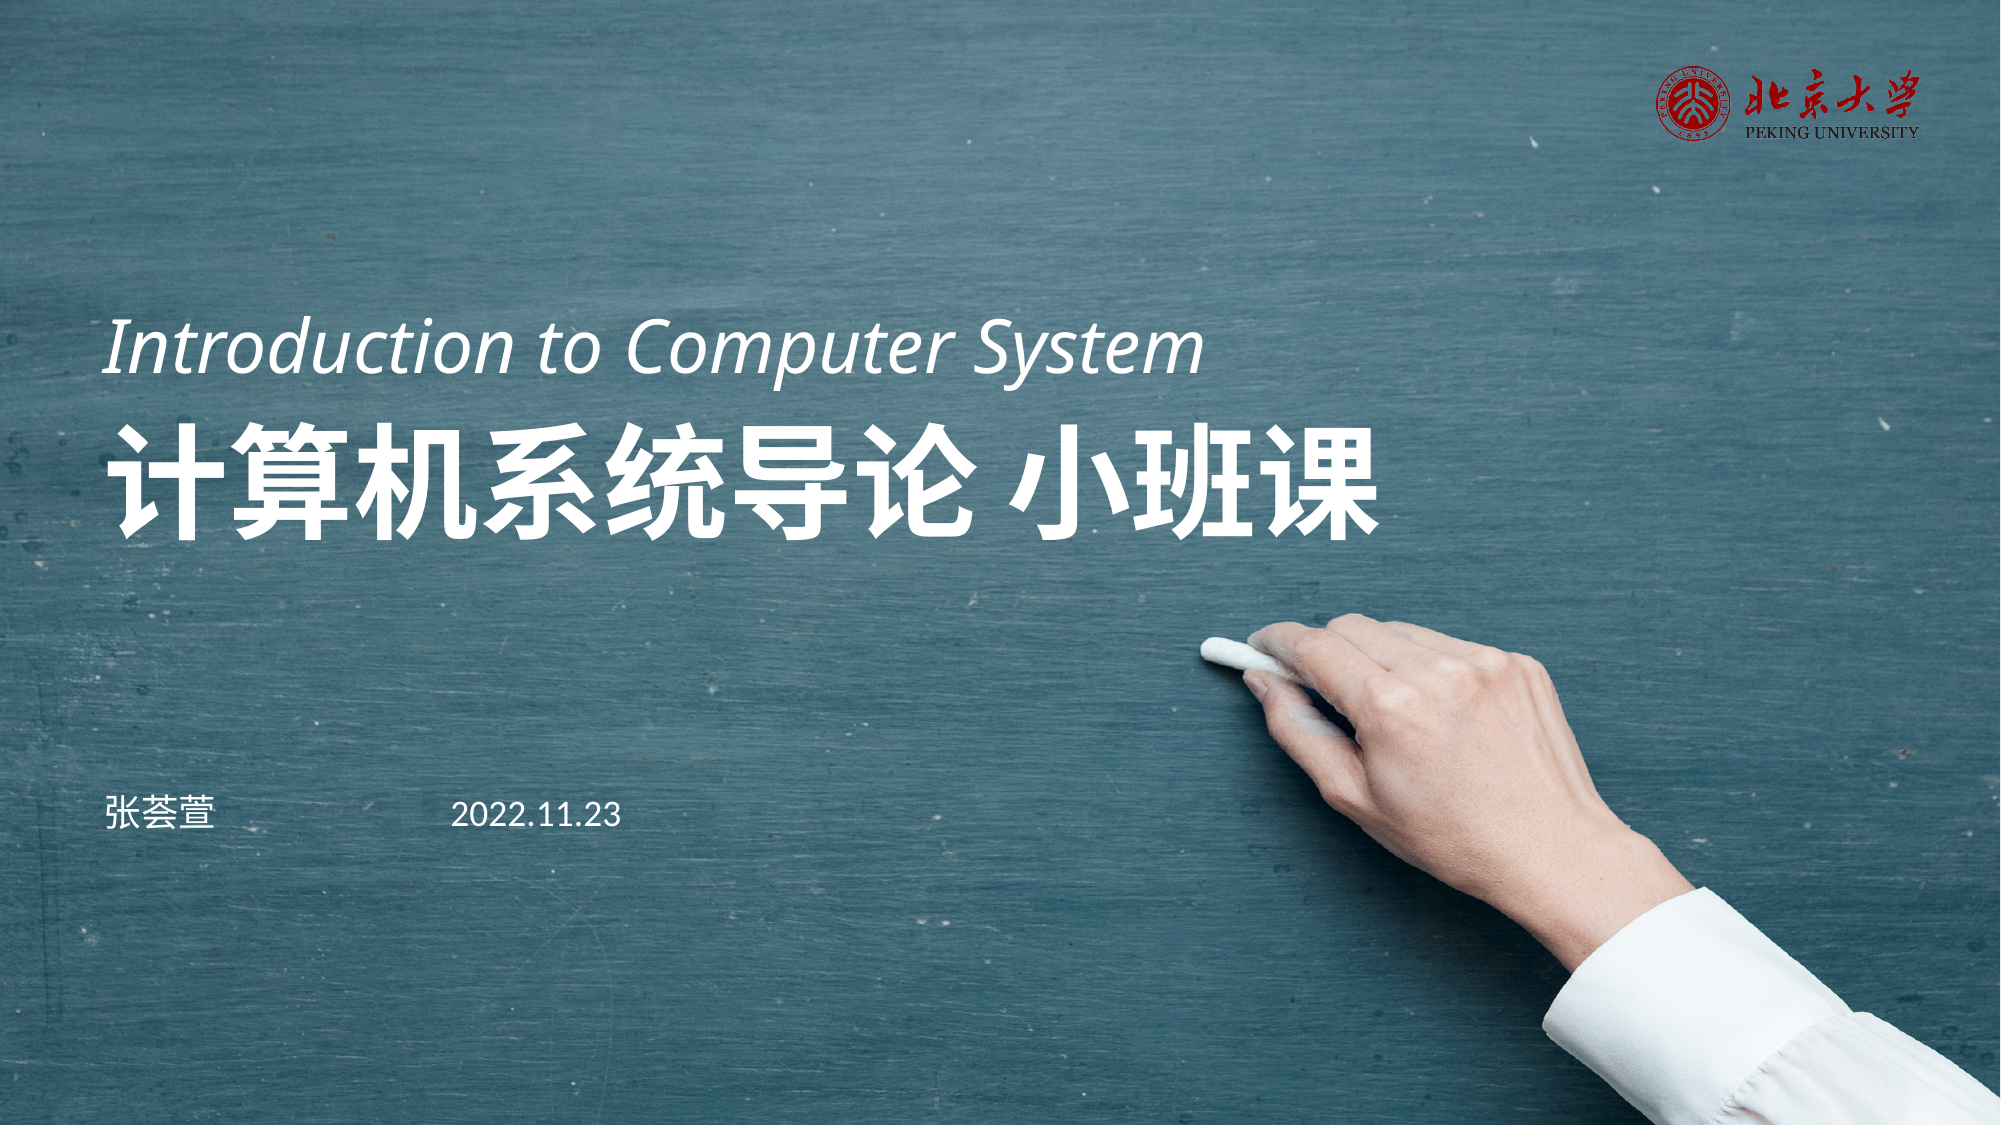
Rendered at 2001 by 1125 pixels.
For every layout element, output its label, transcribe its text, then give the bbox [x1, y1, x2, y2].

text_box 2022.11.23 [435, 781, 637, 842]
text_box 张荟萱 [88, 781, 232, 842]
picture [0, 0, 2001, 1125]
text_box Introduction to Computer System [88, 291, 1913, 396]
text_box 计算机系统导论 小班课 [88, 396, 1912, 562]
